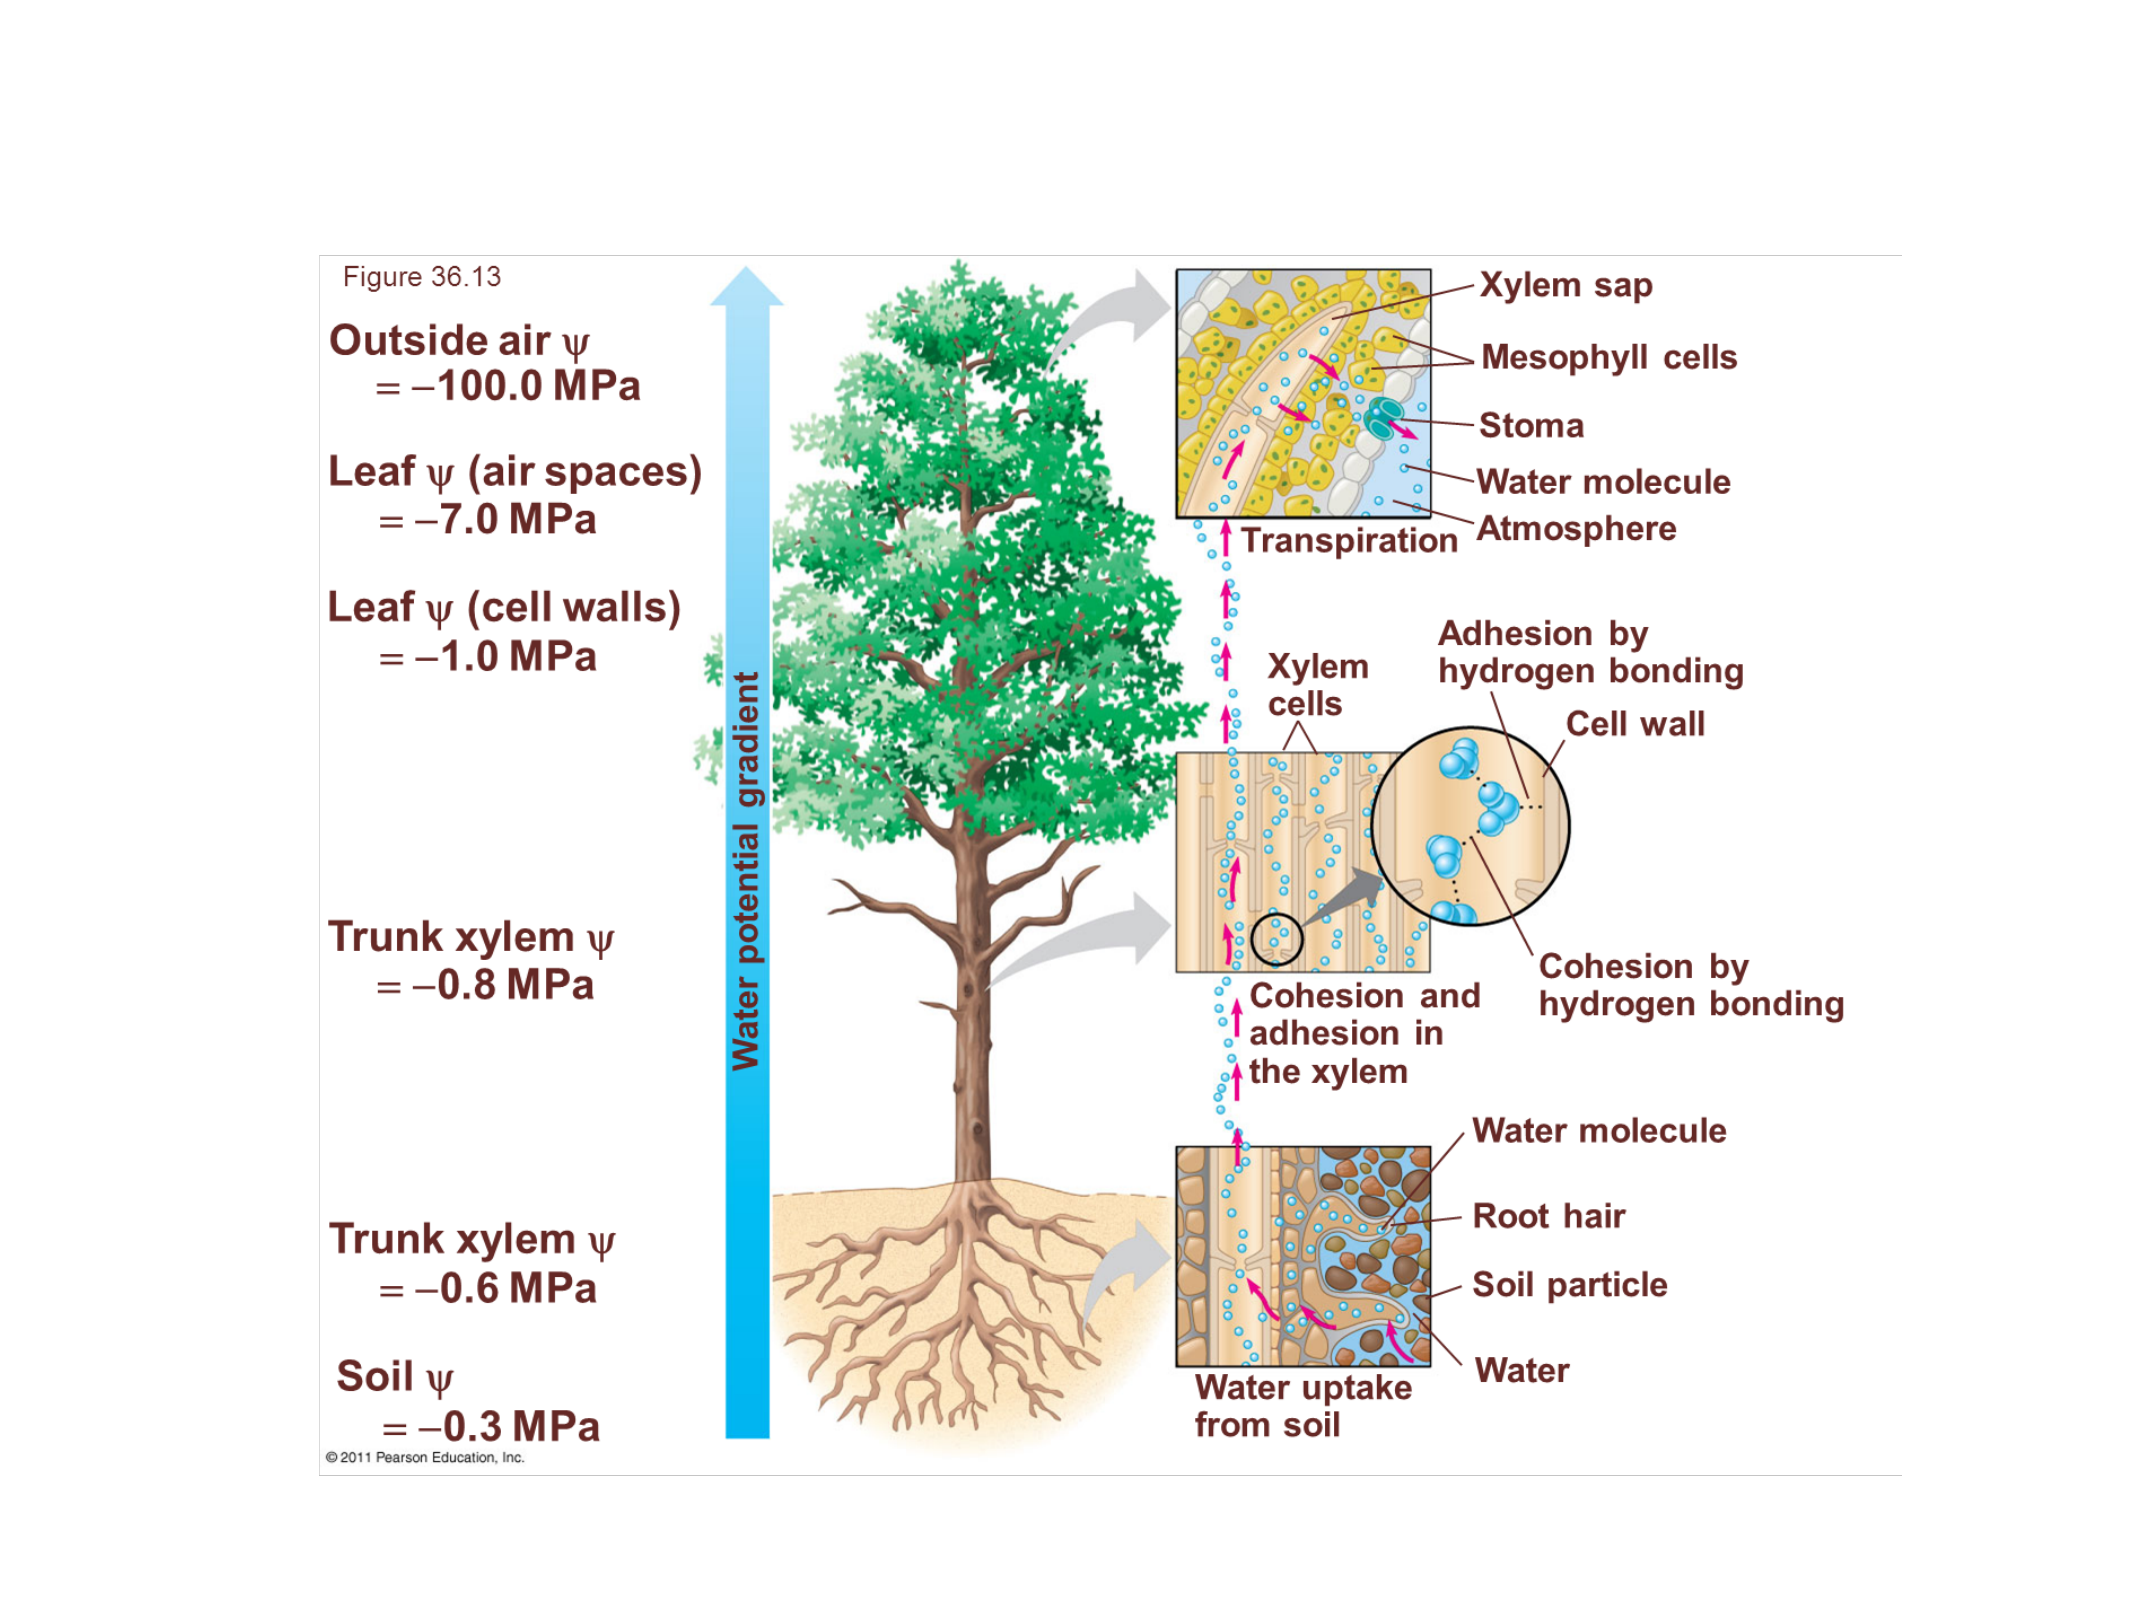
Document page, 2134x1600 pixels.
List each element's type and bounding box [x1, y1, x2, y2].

picture [300, 248, 1903, 1479]
